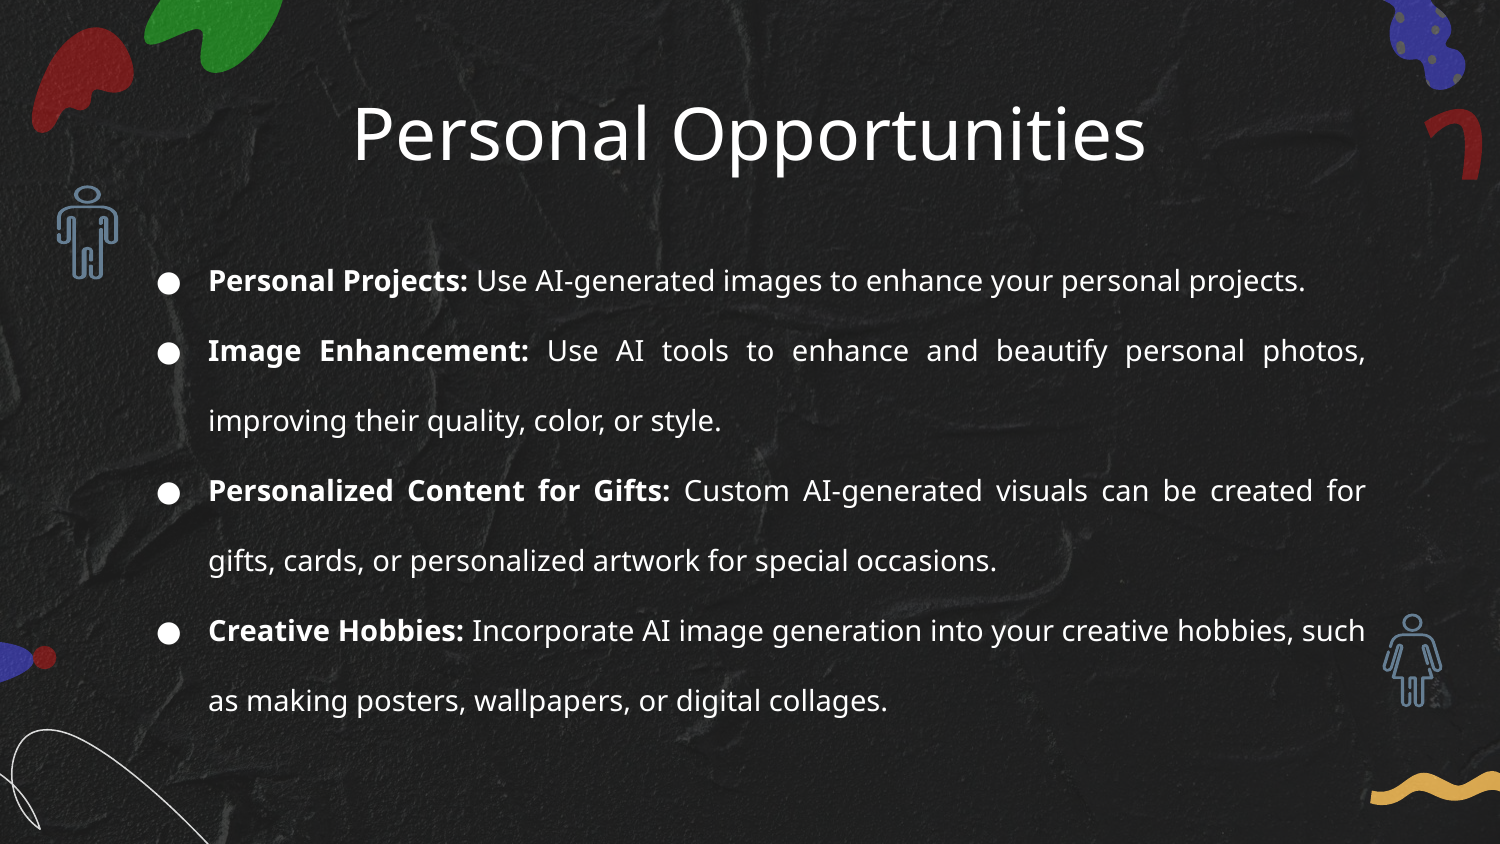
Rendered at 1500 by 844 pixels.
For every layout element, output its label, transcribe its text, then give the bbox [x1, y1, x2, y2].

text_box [1381, 613, 1444, 708]
title Personal Opportunities [118, 72, 1382, 167]
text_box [56, 185, 119, 280]
list Personal Projects: Use AI-generated images to enhance your personal projects. Image Enhancement: Use AI tools to enhance and beautify personal photos, improving their quality, color, or style. Personalized Content for Gifts: Custom AI-generated visuals can be created for gifts, cards, or personalized artwork for special occasions. Creative Hobbies: Incorporate AI image generation into your creative hobbies, such as making posters, wallpapers, or digital collages. [118, 212, 1382, 752]
